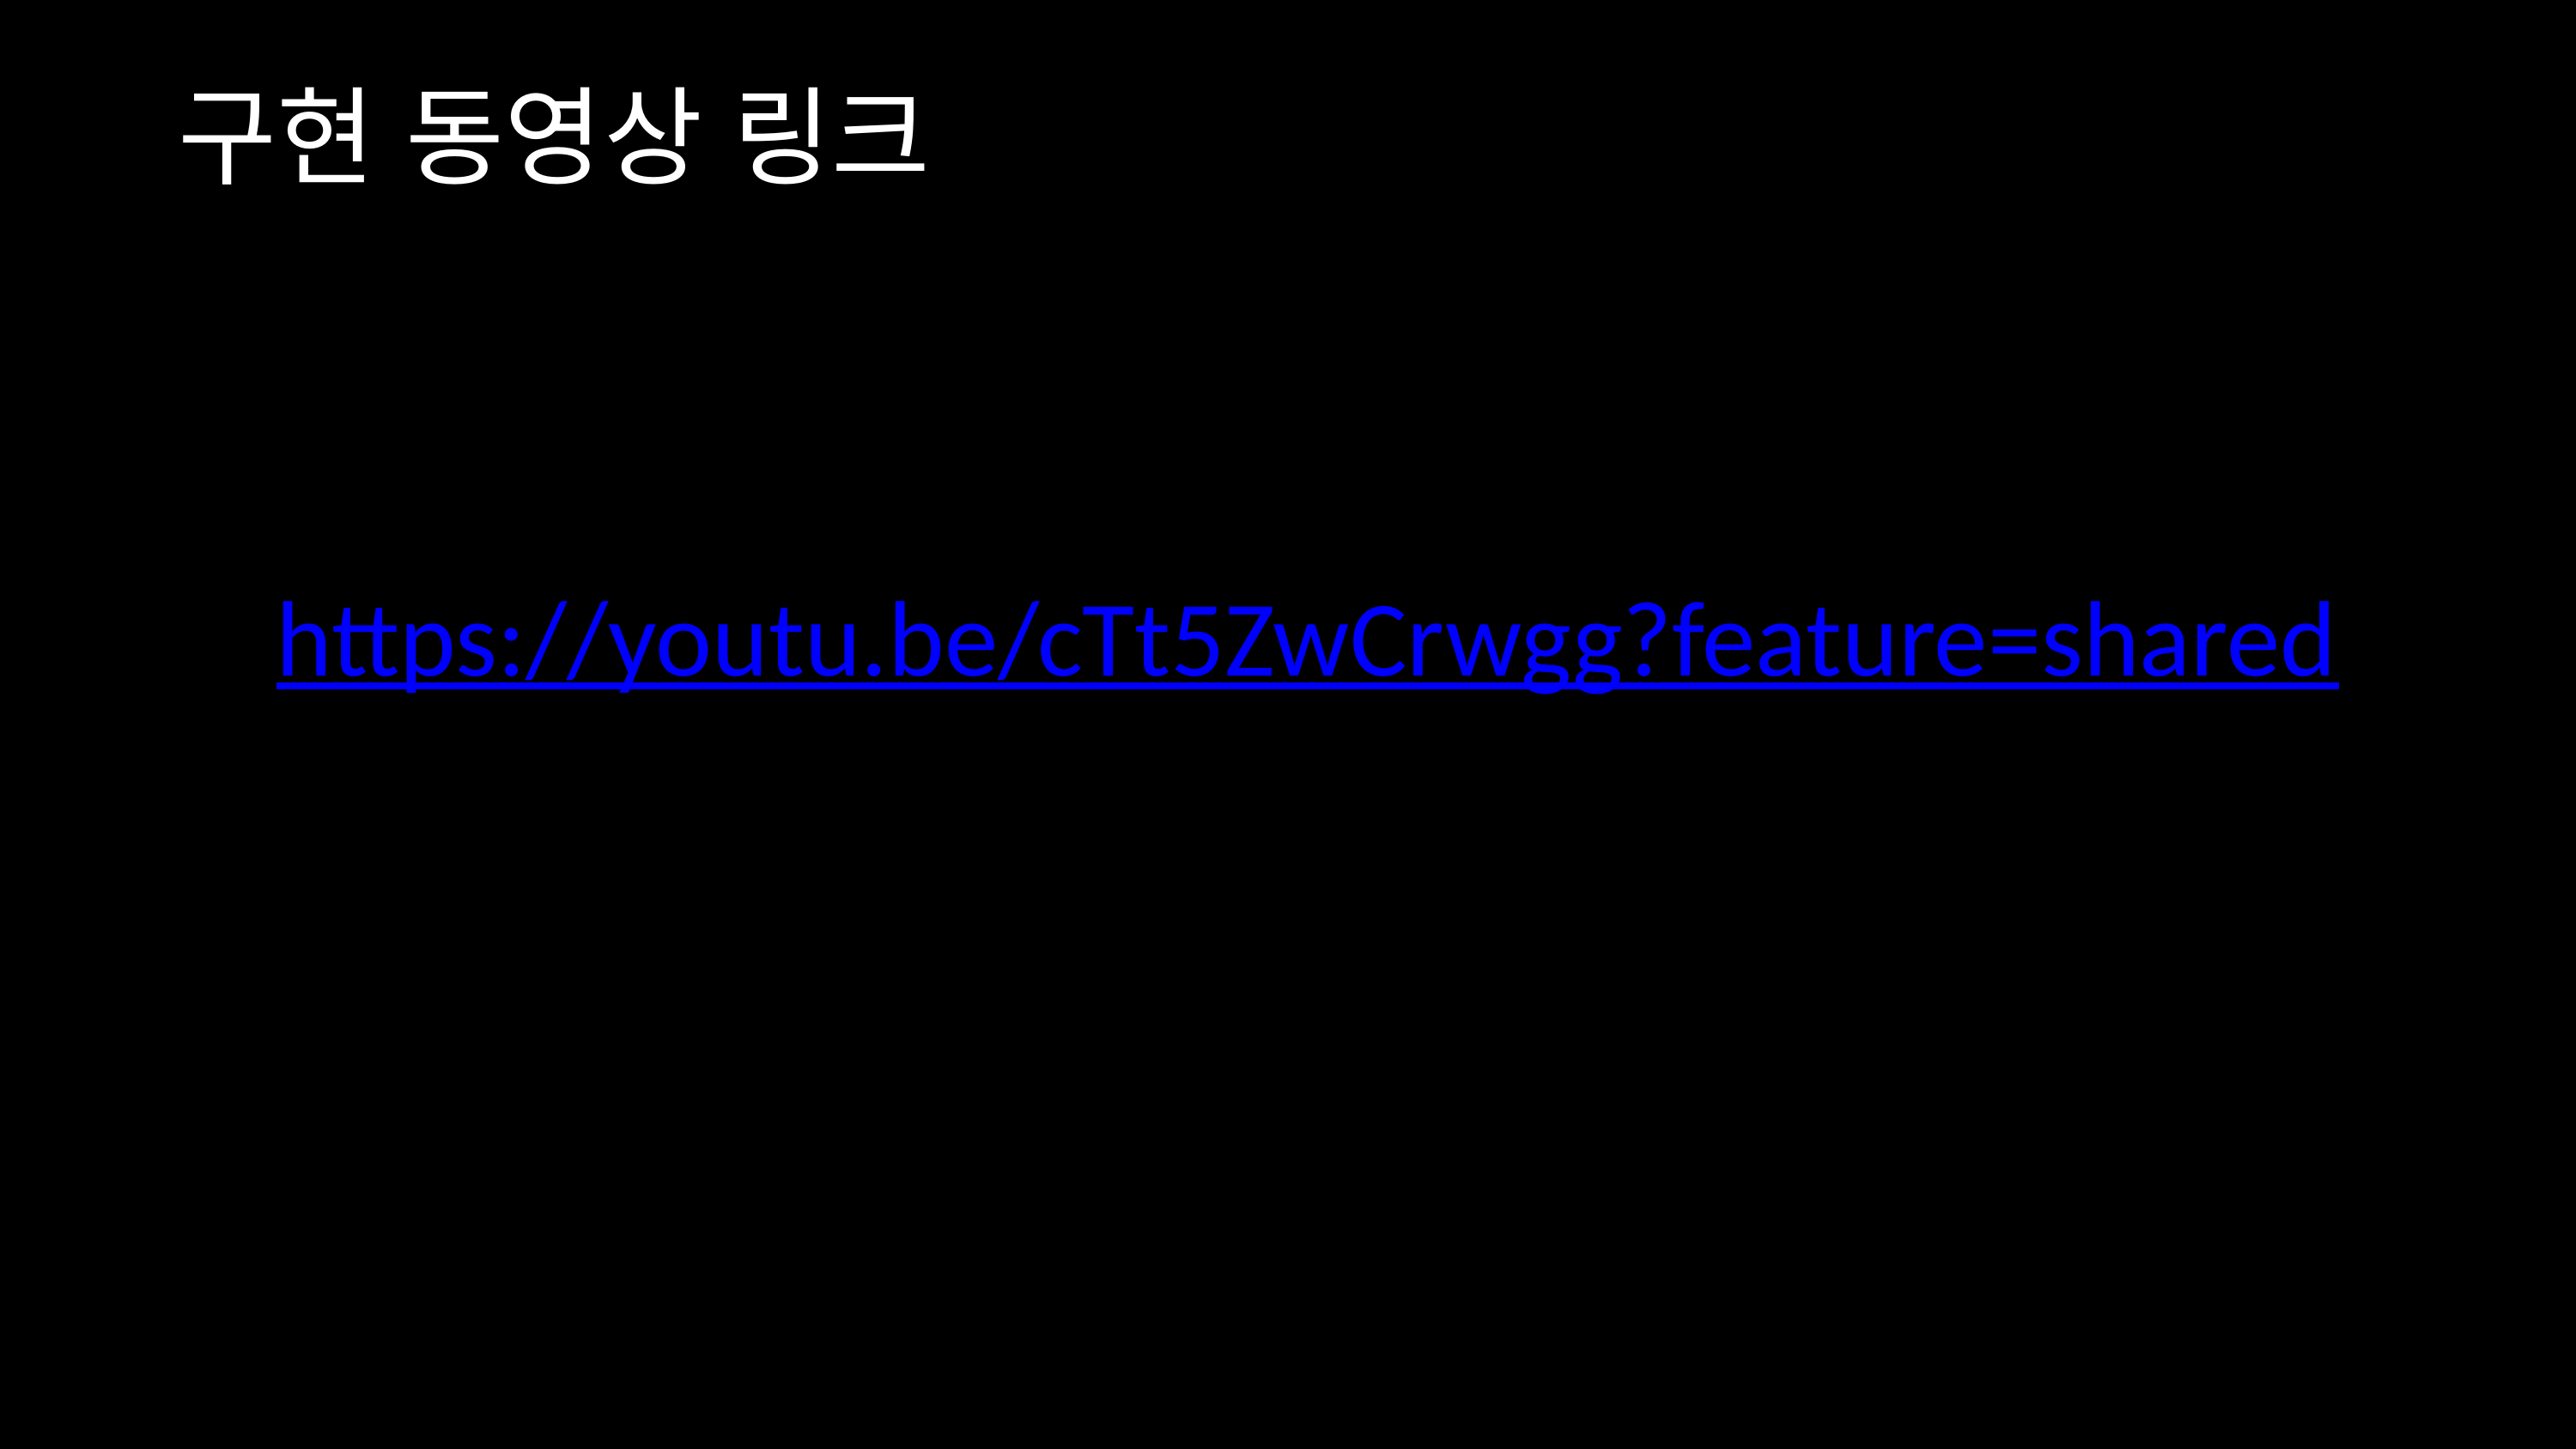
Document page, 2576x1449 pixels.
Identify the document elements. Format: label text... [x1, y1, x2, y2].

text_box https://youtu.be/cTt5ZwCrwgg?feature=shared [263, 561, 2434, 704]
text_box 구현 동영상 링크 [166, 63, 2434, 205]
